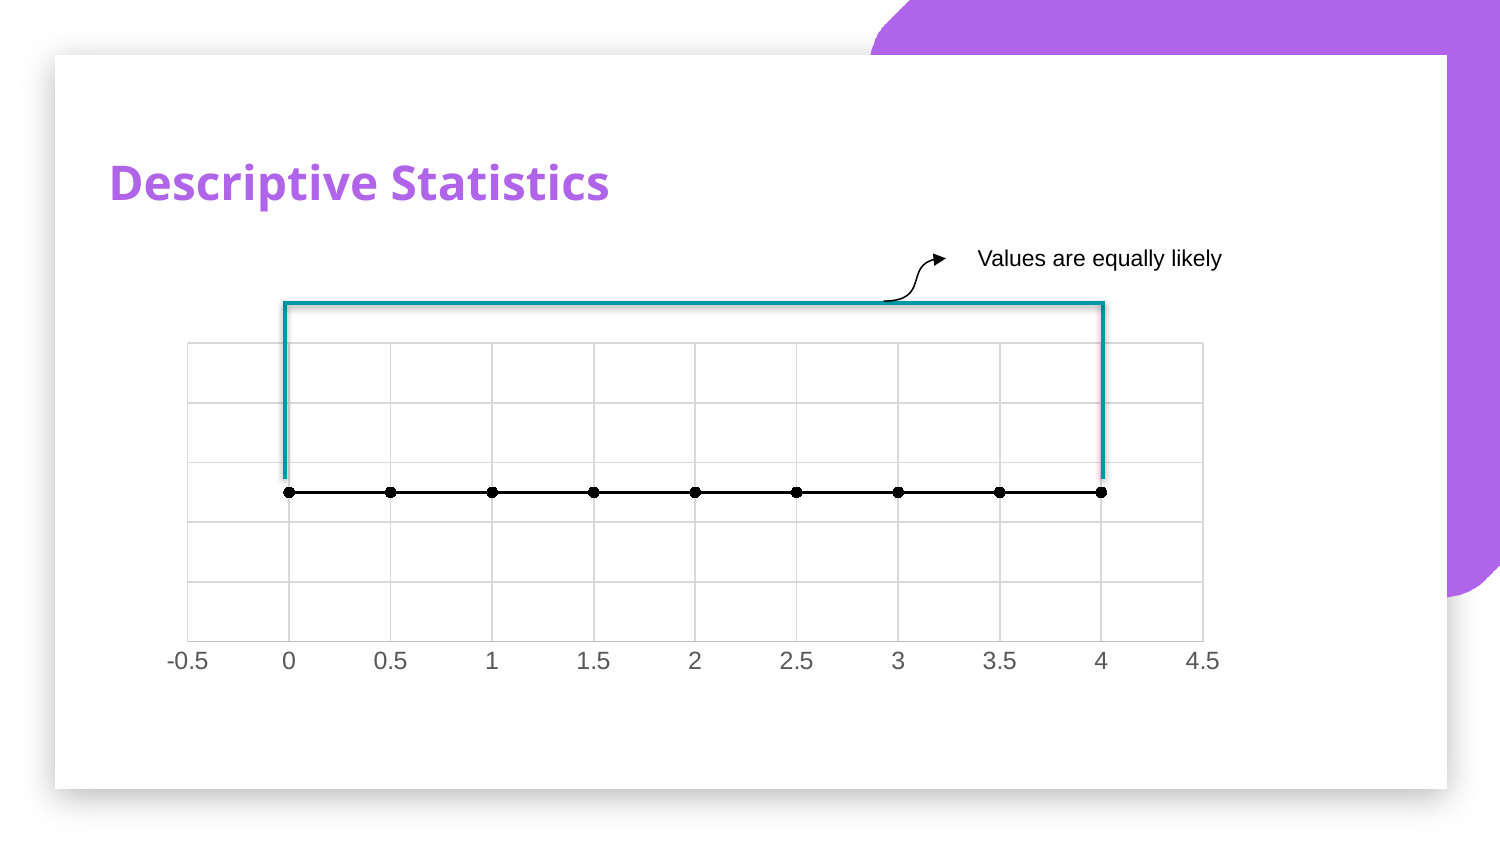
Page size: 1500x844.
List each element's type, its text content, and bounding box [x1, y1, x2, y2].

chart [149, 292, 1260, 675]
text_box Values are equally likely [962, 235, 1238, 278]
picture [0, 0, 1500, 844]
text_box Descriptive Statistics [93, 137, 1221, 219]
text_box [883, 258, 947, 302]
